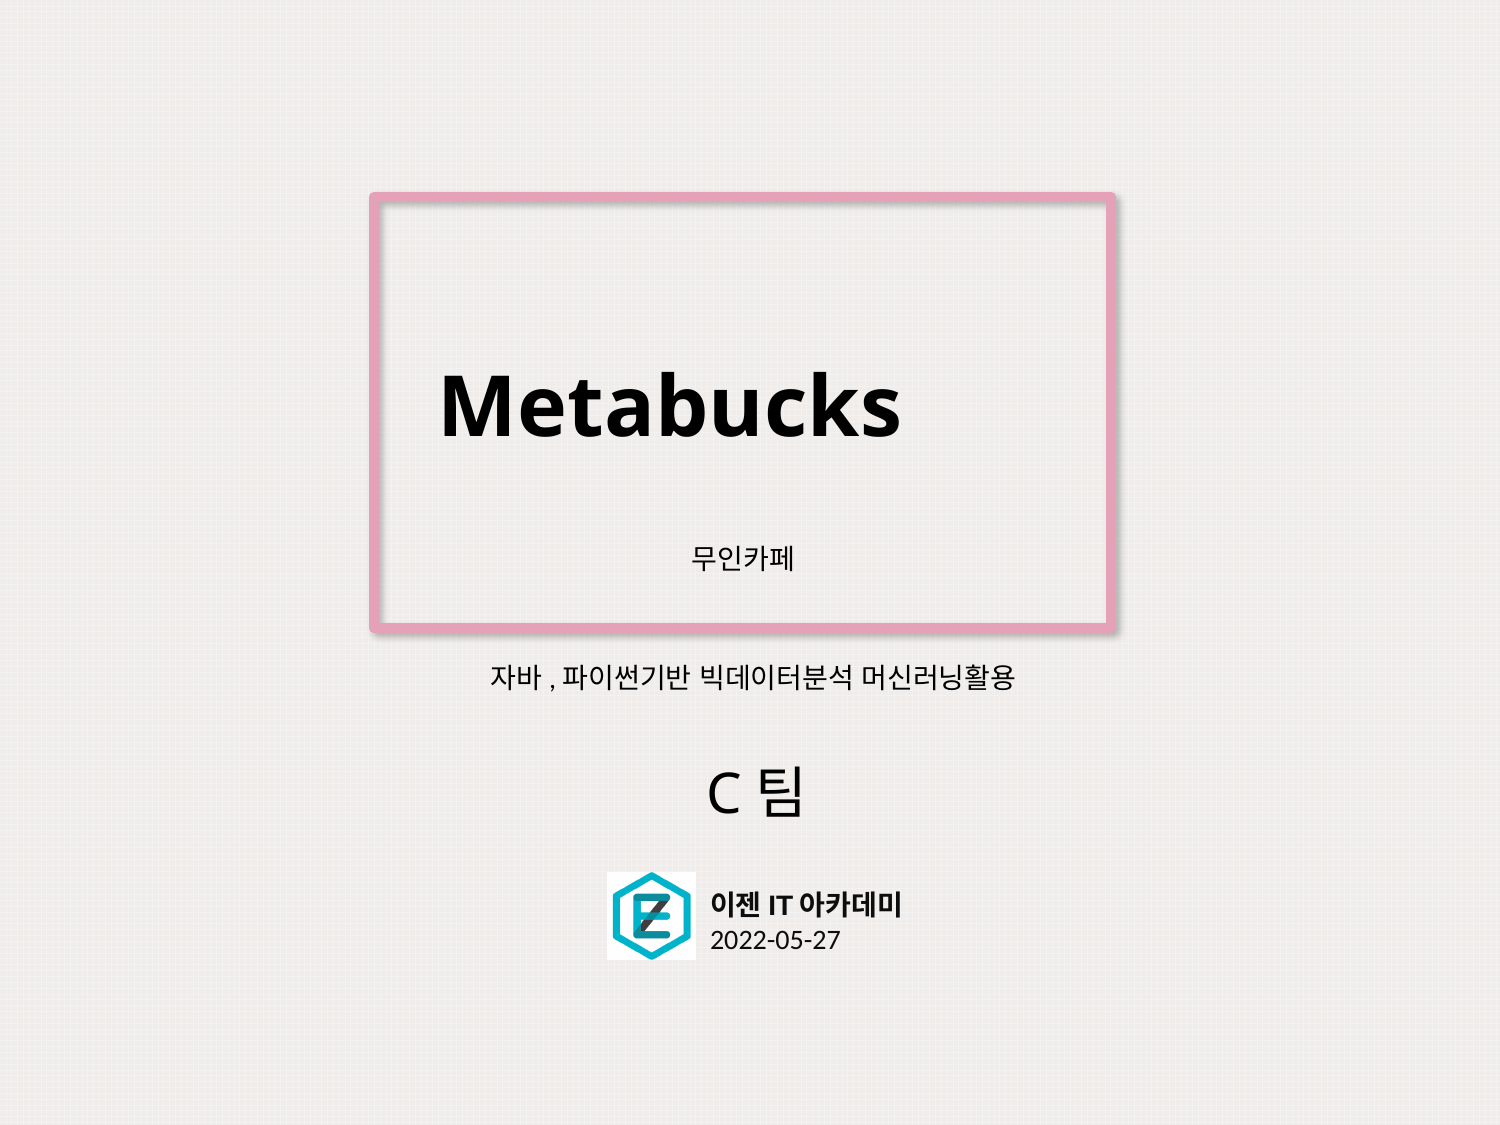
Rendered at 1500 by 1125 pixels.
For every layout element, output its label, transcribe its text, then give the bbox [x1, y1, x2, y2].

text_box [607, 872, 921, 964]
text_box [373, 196, 1112, 629]
text_box C팀 [691, 749, 822, 832]
text_box 자바,파이썬기반 빅데이터분석 머신러닝활용 [476, 653, 1032, 702]
text_box 무인카페 [677, 533, 810, 583]
